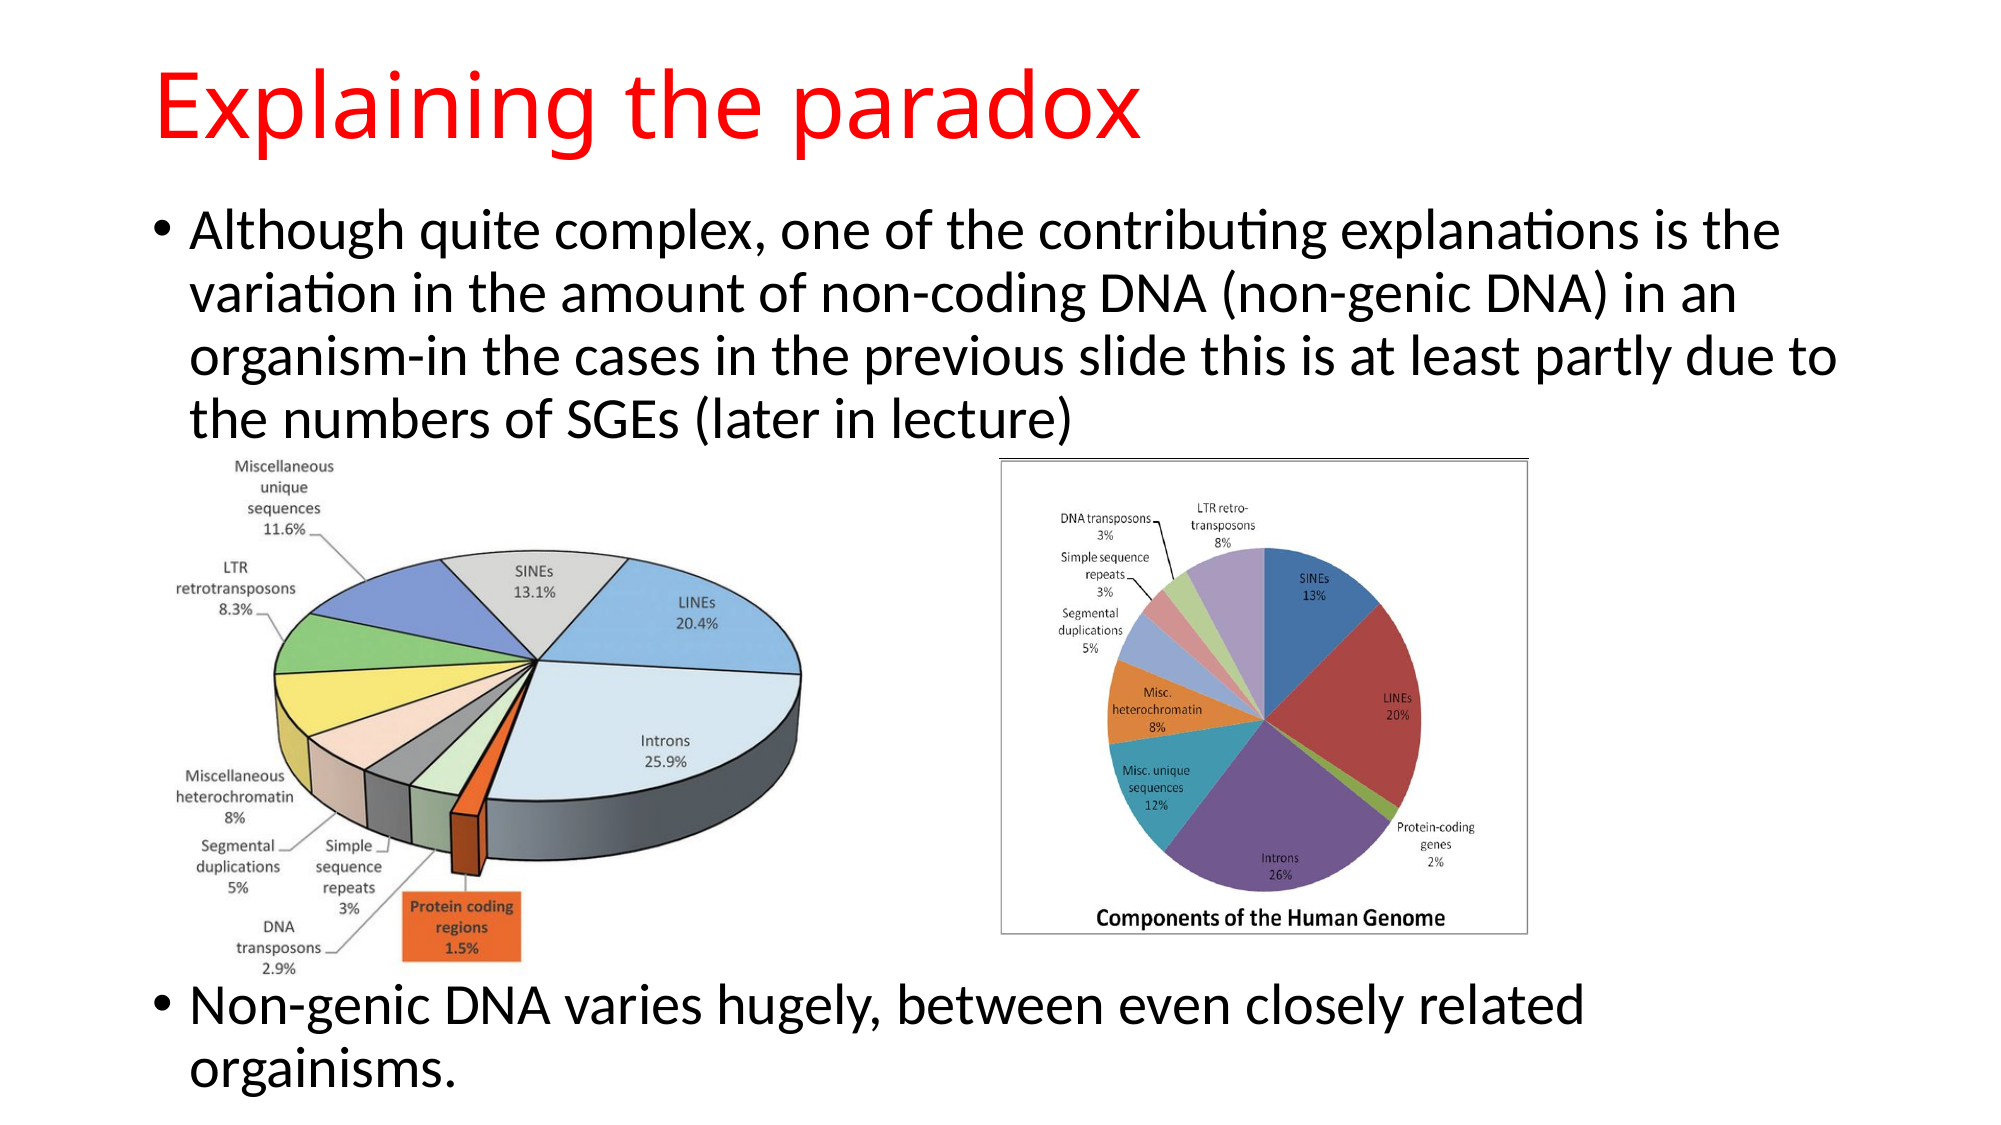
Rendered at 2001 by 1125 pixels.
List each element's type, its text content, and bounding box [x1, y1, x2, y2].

list Although quite complex, one of the contributing explanations is the variation in the amount of non-coding DNA (non-genic DNA) in an organism-in the cases in the previous slide this is at least partly due to the numbers of SGEs (later in lecture) Non-genic DNA varies hugely, between even closely related orgainisms. [137, 192, 1863, 1125]
picture [999, 458, 1529, 935]
picture [175, 458, 804, 976]
title Explaining the paradox [137, 0, 1863, 192]
